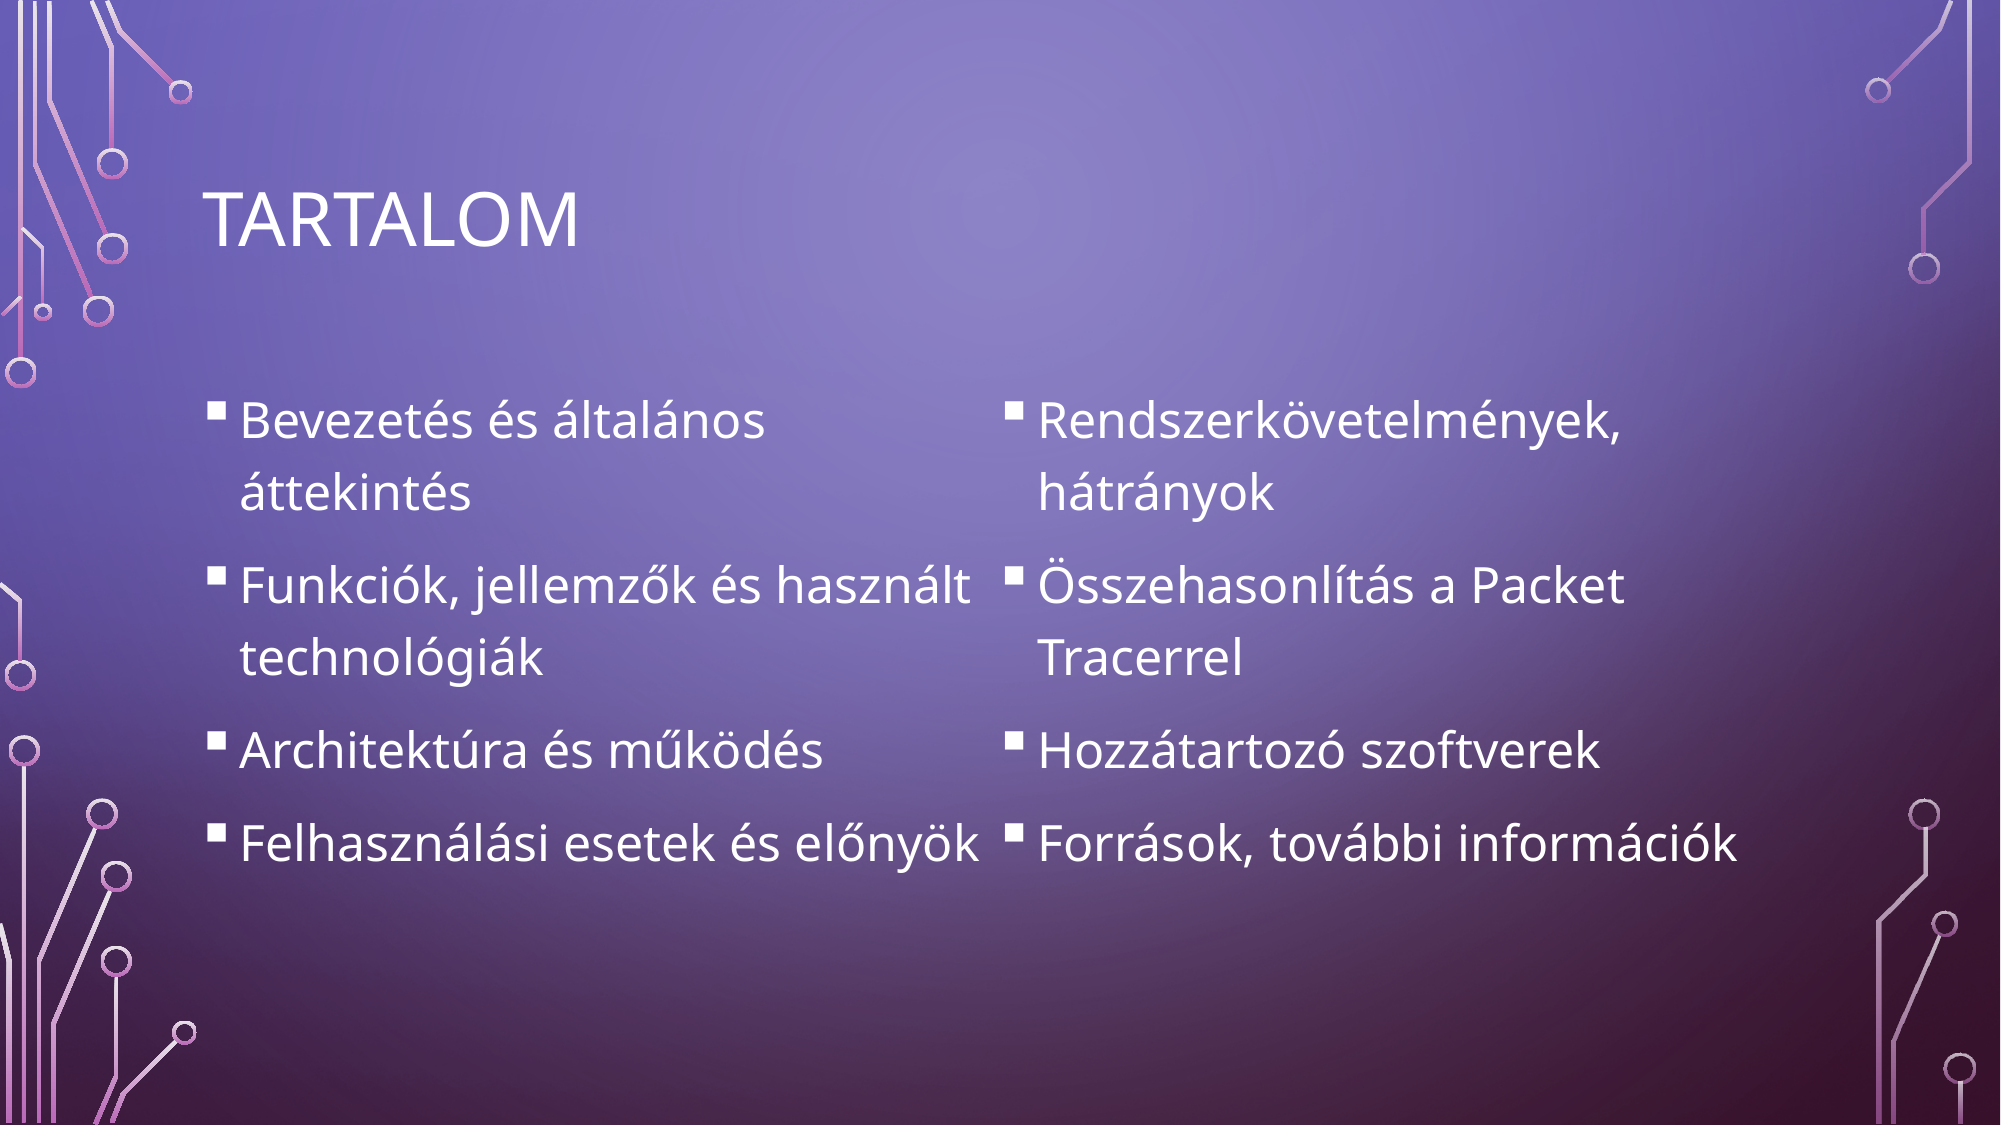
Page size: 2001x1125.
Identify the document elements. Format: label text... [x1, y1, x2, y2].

title tartalom [187, 101, 1813, 344]
list Bevezetés és általános áttekintés Funkciók, jellemzők és használt technológiák Architektúra és működés Felhasználási esetek és előnyök Rendszerkövetelmények, hátrányok Összehasonlítás a Packet Tracerrel Hozzátartozó szoftverek Források, további információk [187, 369, 1813, 950]
